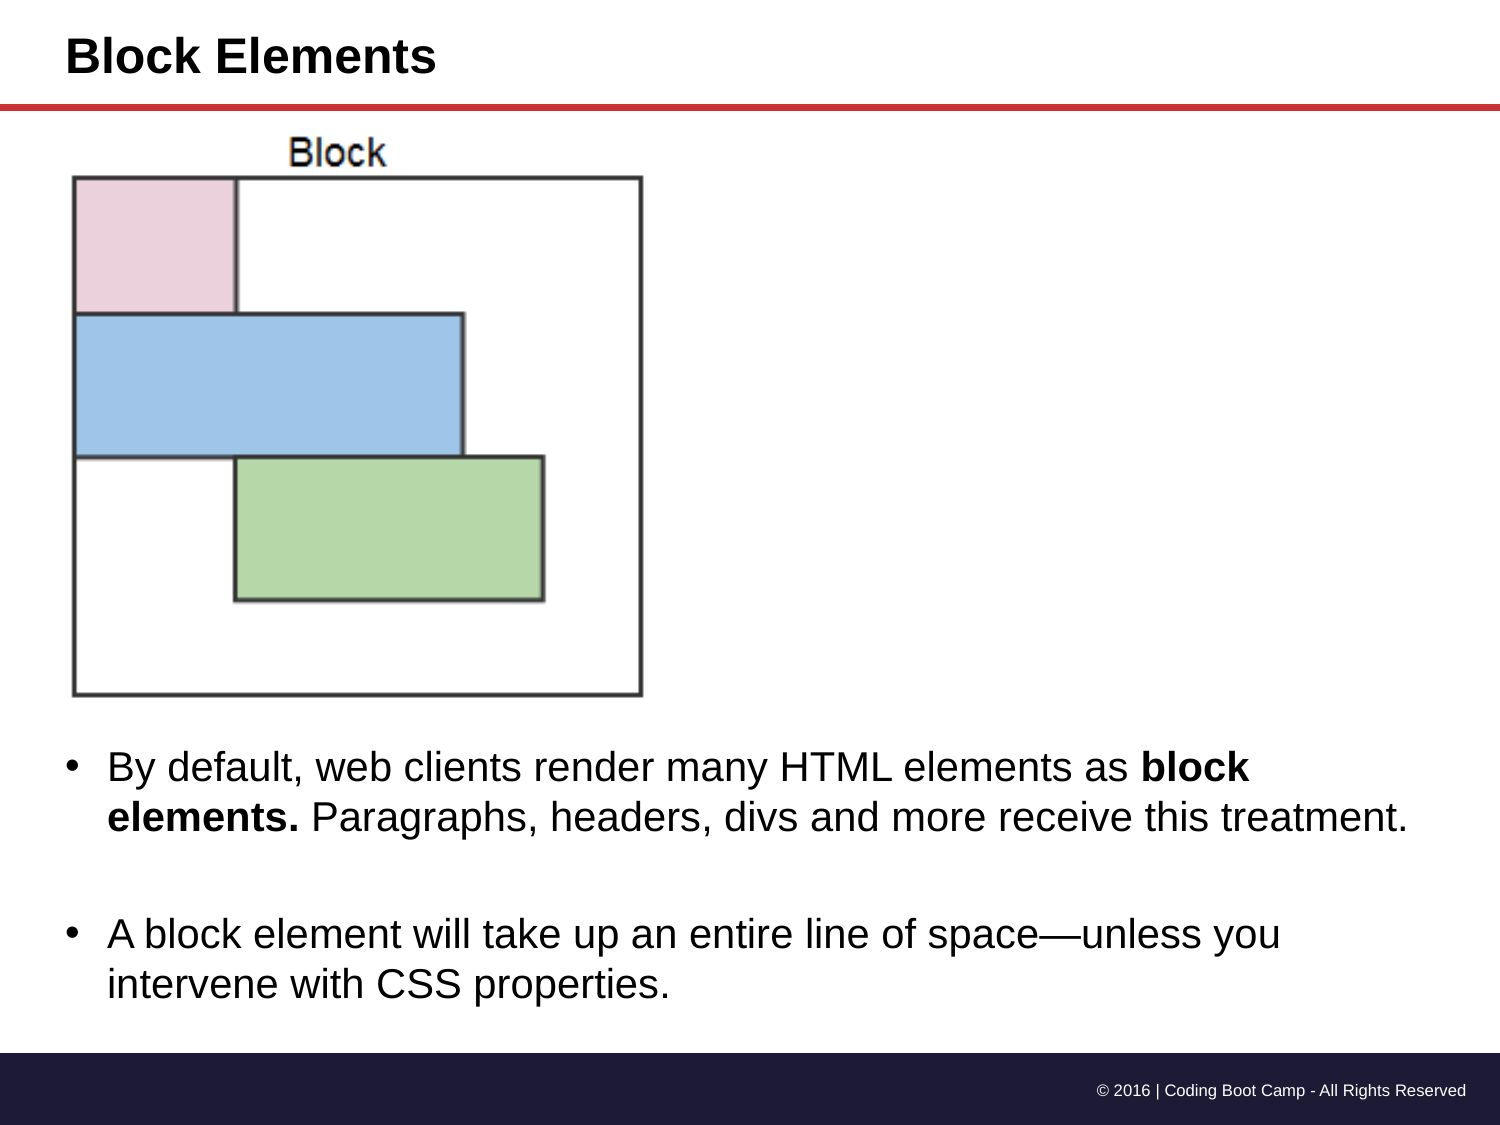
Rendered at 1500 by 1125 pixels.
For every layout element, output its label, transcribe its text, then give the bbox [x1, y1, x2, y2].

text_box By default, web clients render many HTML elements as block elements. Paragraphs, headers, divs and more receive this treatment. A block element will take up an entire line of space—unless you intervene with CSS properties. [49, 724, 1463, 1050]
picture [49, 115, 676, 732]
text_box Block Elements [50, 16, 913, 92]
